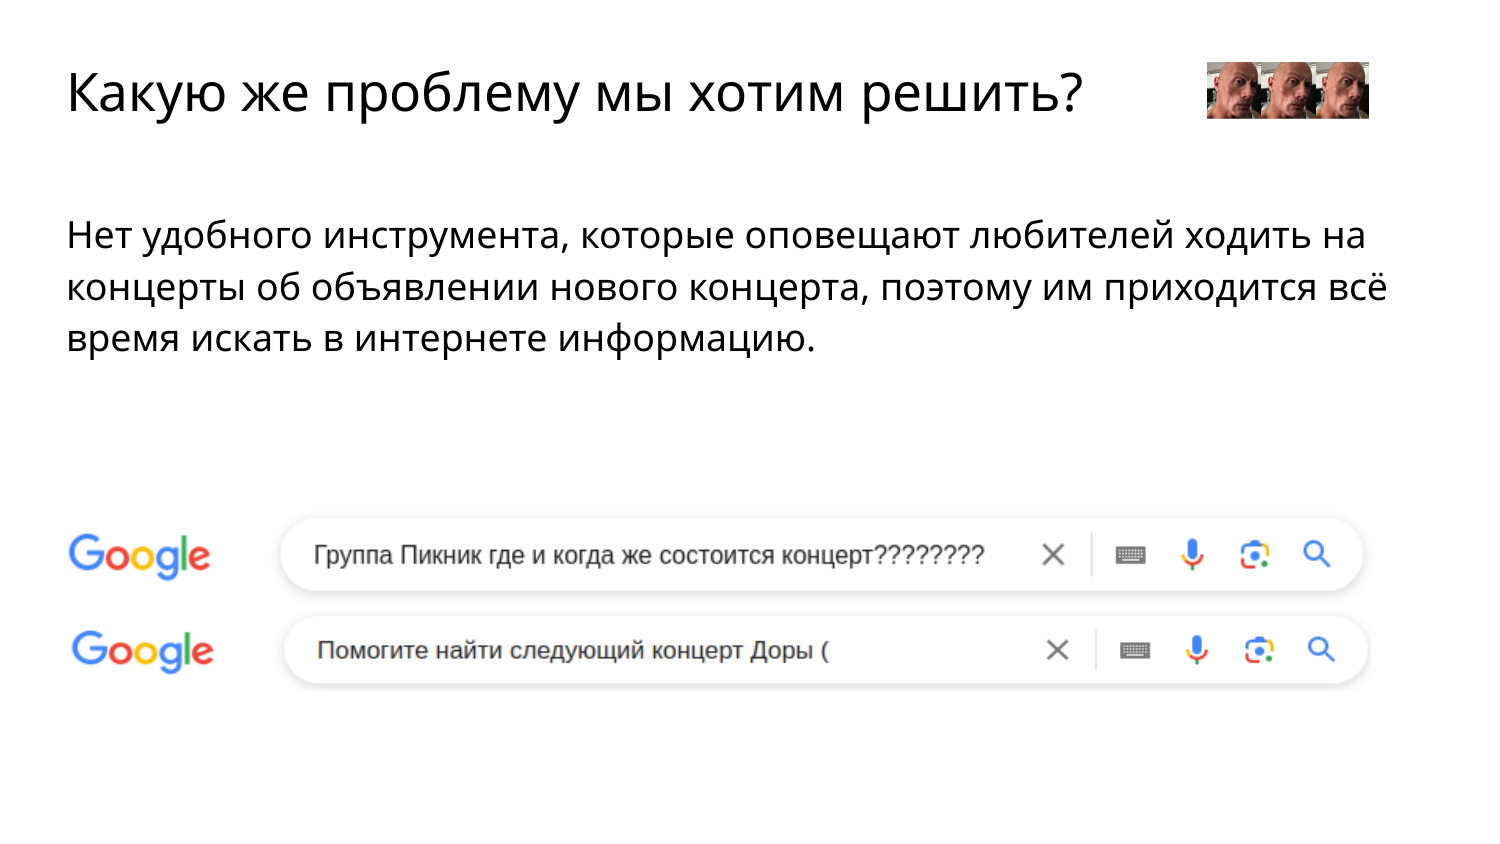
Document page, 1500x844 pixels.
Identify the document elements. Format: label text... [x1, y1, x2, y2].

title Какую же проблему мы хотим решить? [51, 43, 1426, 138]
list Нет удобного инструмента, которые оповещают любителей ходить на концерты об объявлении нового концерта, поэтому им приходится всё время искать в интернете информацию. [51, 189, 1449, 750]
picture [66, 493, 1382, 692]
picture [1207, 62, 1370, 120]
